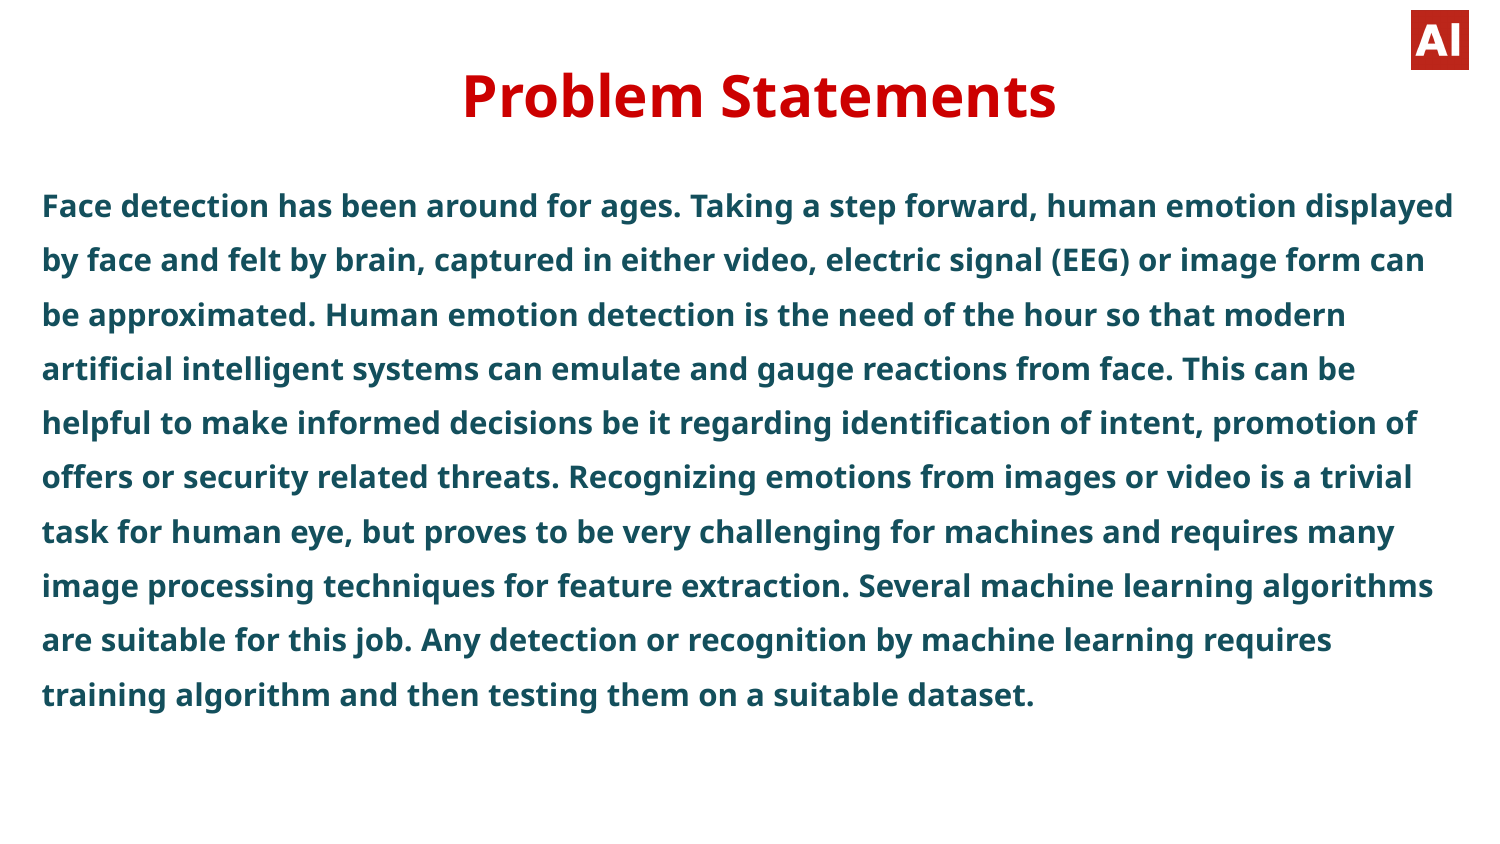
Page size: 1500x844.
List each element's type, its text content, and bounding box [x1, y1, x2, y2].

picture [1411, 10, 1469, 70]
title Problem Statements [143, 44, 1376, 139]
list Face detection has been around for ages. Taking a step forward, human emotion displayed by face and felt by brain, captured in either video, electric signal (EEG) or image form can be approximated. Human emotion detection is the need of the hour so that modern artificial intelligent systems can emulate and gauge reactions from face. This can be helpful to make informed decisions be it regarding identification of intent, promotion of offers or security related threats. Recognizing emotions from images or video is a trivial task for human eye, but proves to be very challenging for machines and requires many image processing techniques for feature extraction. Several machine learning algorithms are suitable for this job. Any detection or recognition by machine learning requires training algorithm and then testing them on a suitable dataset. [26, 154, 1475, 814]
